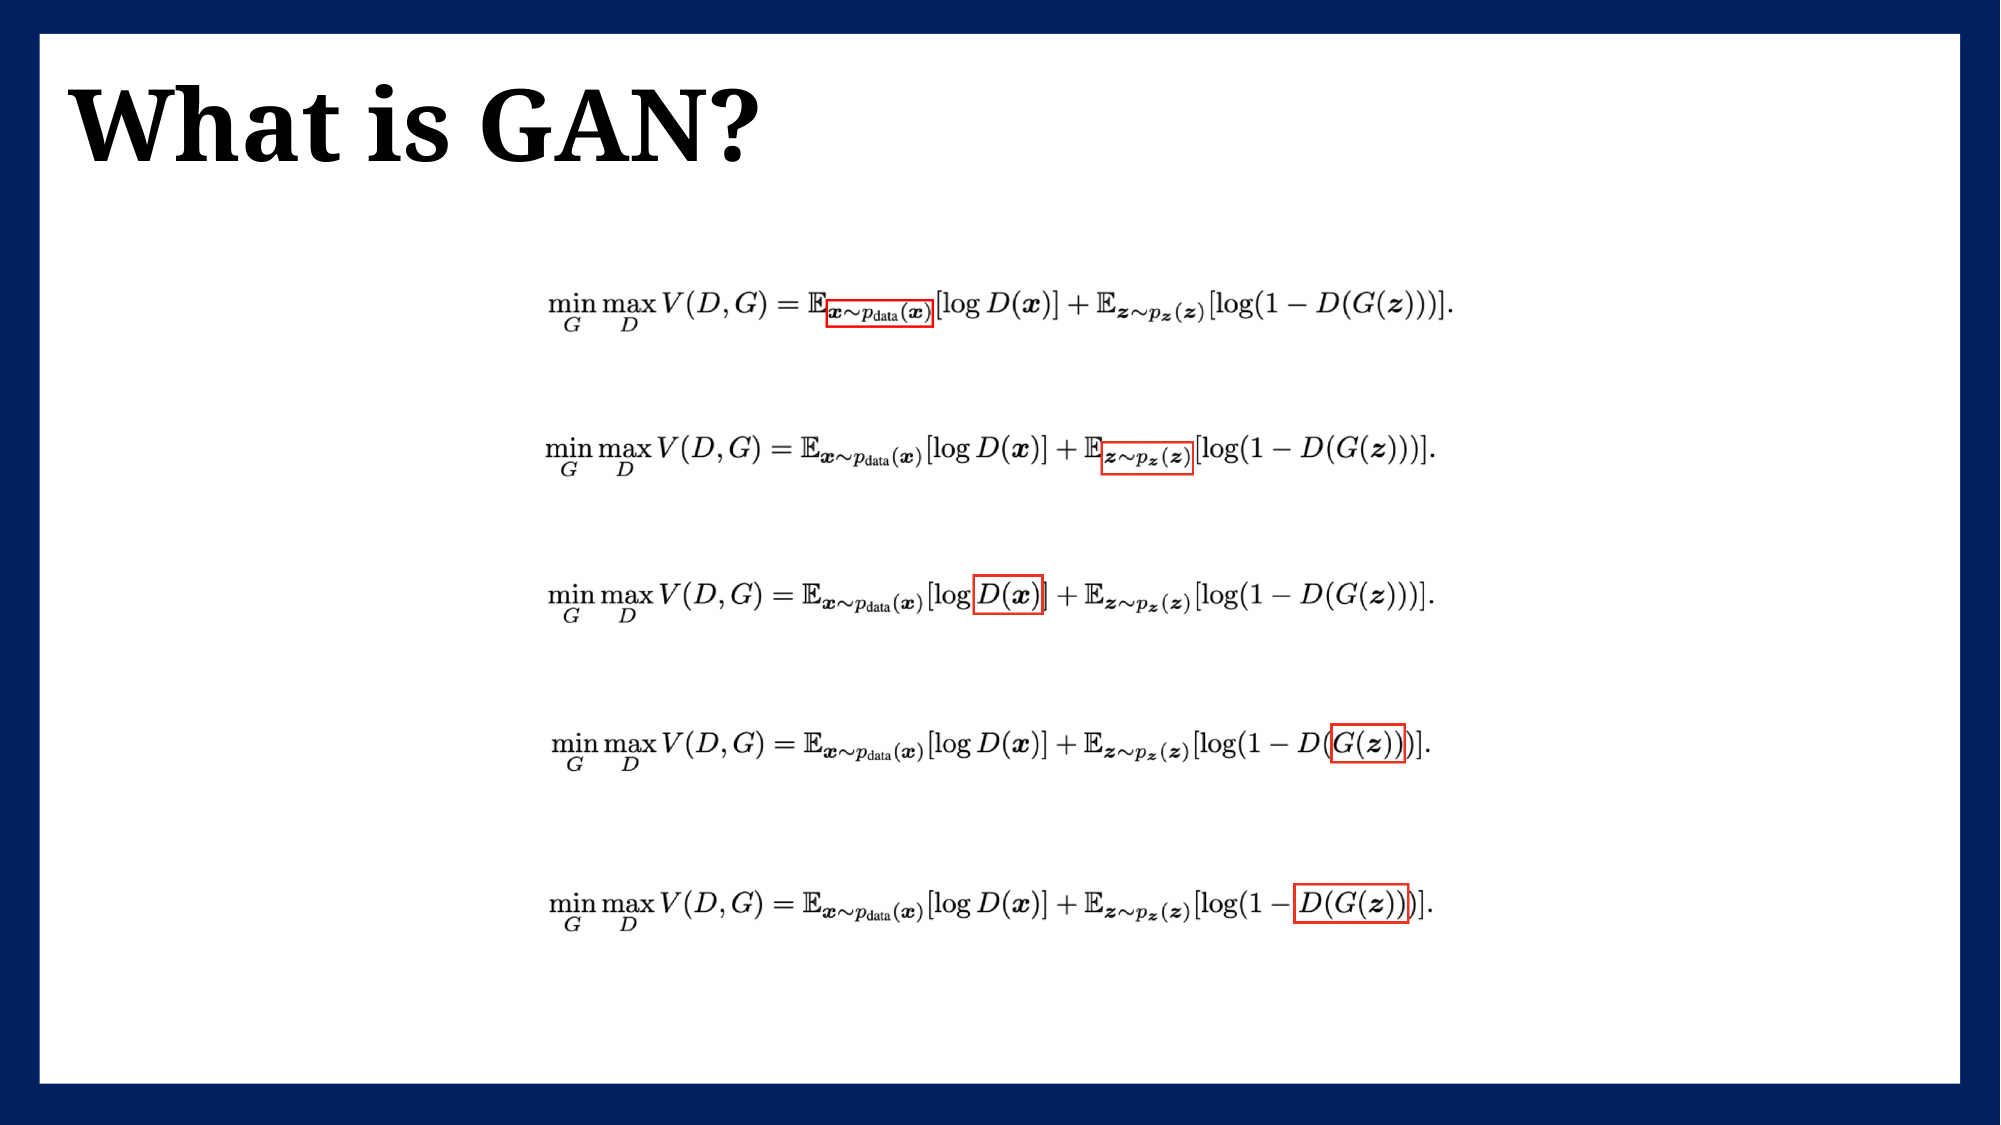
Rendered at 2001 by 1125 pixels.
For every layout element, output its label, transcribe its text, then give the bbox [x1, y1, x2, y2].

picture [530, 416, 1470, 493]
picture [530, 710, 1470, 784]
picture [530, 872, 1470, 942]
text_box [39, 33, 1961, 1085]
picture [530, 276, 1470, 342]
picture [530, 562, 1470, 632]
text_box What is GAN? [53, 54, 780, 190]
